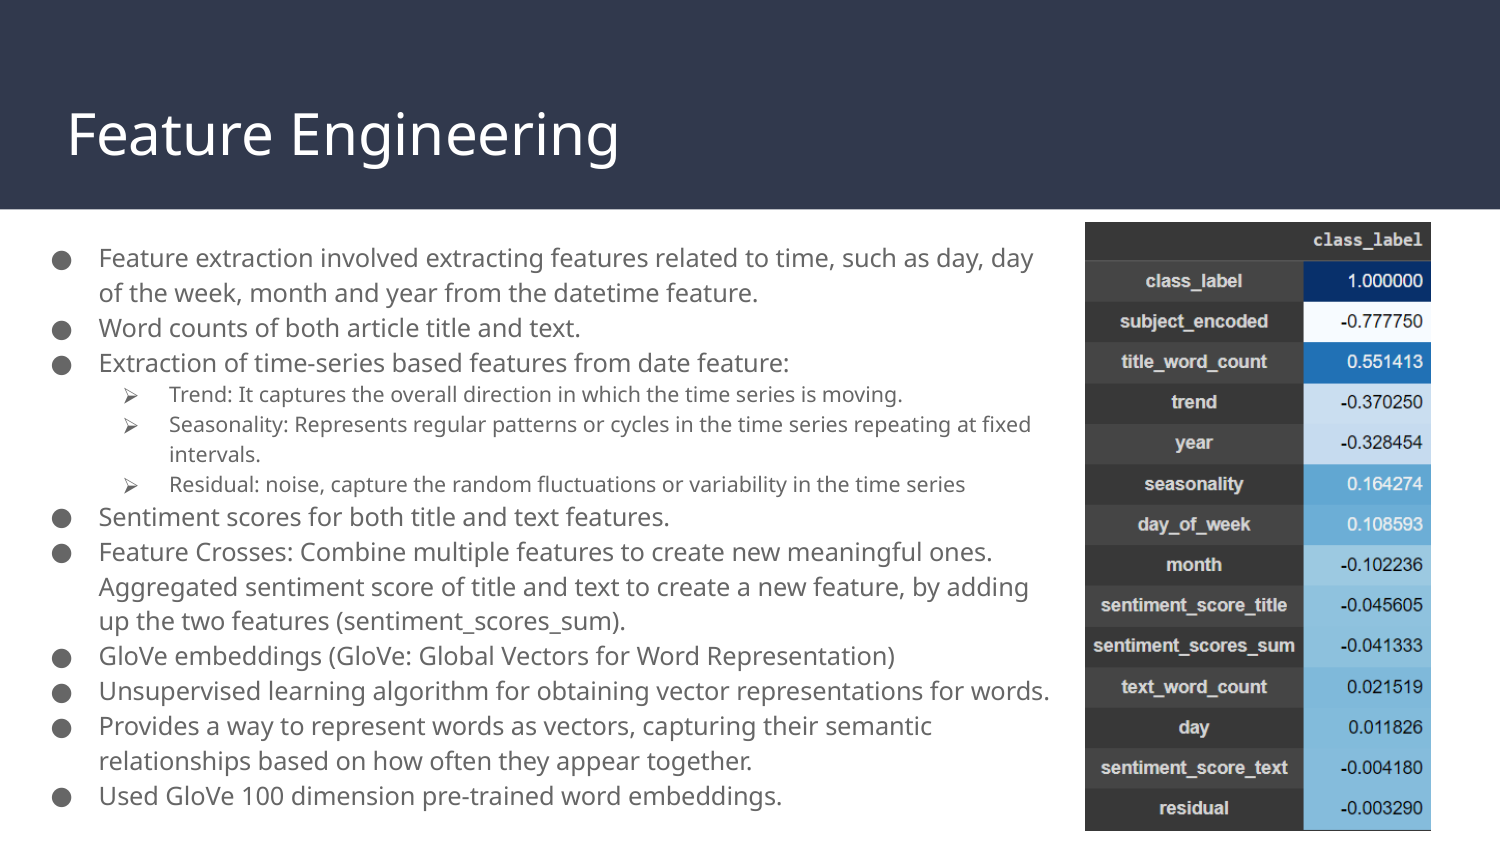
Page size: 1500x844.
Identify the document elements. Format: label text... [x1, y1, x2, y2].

picture [1084, 222, 1431, 832]
title Feature Engineering [51, 82, 1449, 185]
list Feature extraction involved extracting features related to time, such as day, day of the week, month and year from the datetime feature. Word counts of both article title and text. Extraction of time-series based features from date feature: Trend: It captures the overall direction in which the time series is moving. Seasonality: Represents regular patterns or cycles in the time series repeating at fixed intervals. Residual: noise, capture the random fluctuations or variability in the time series Sentiment scores for both title and text features. Feature Crosses: Combine multiple features to create new meaningful ones. Aggregated sentiment score of title and text to create a new feature, by adding up the two features (sentiment_scores_sum). GloVe embeddings (GloVe: Global Vectors for Word Representation) Unsupervised learning algorithm for obtaining vector representations for words. Provides a way to represent words as vectors, capturing their semantic relationships based on how often they appear together. Used GloVe 100 dimension pre-trained word embeddings. [13, 222, 1075, 844]
